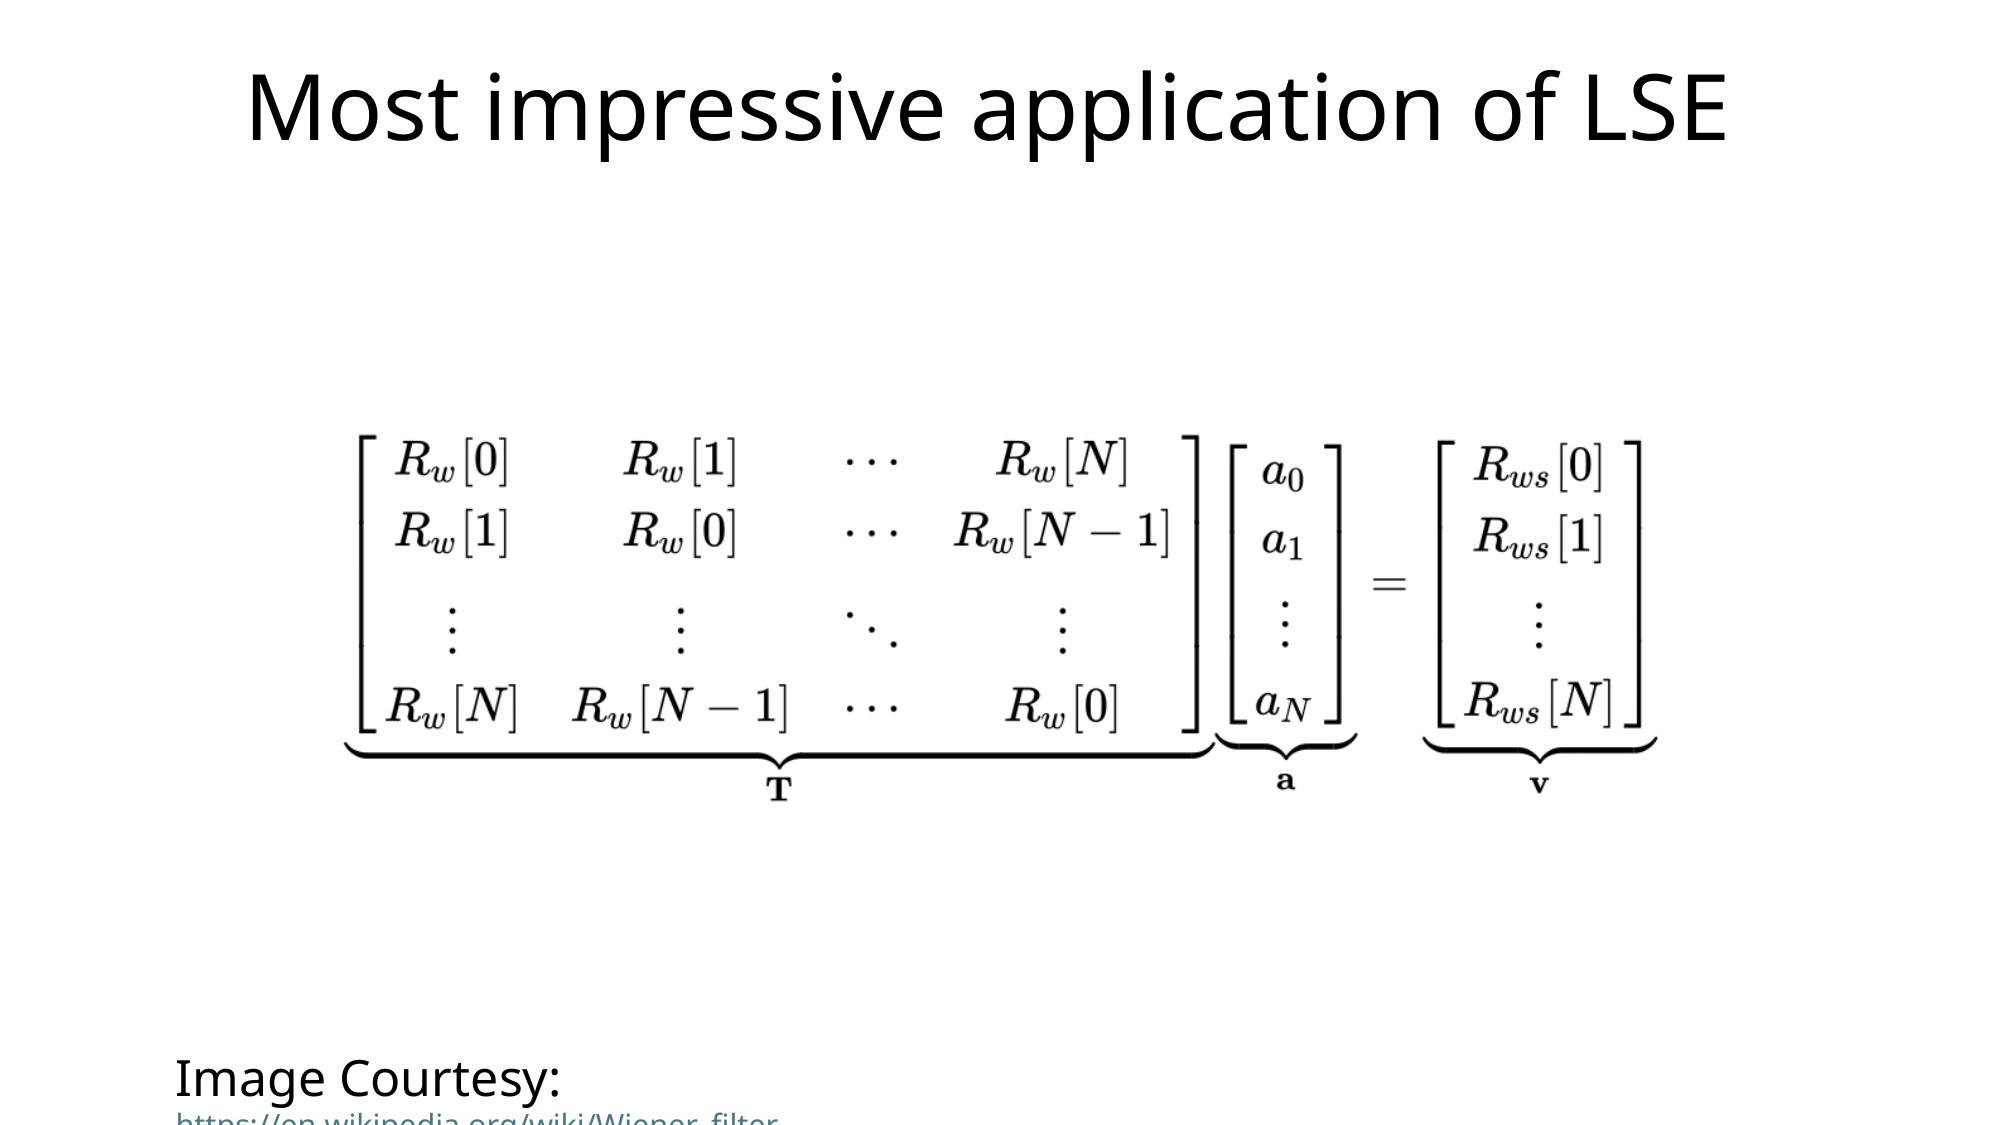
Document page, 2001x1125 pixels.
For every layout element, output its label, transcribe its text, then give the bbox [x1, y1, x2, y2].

title Most impressive application of LSE [99, 16, 1900, 205]
picture [320, 406, 1680, 824]
text_box Image Courtesy: https://en.wikipedia.org/wiki/Wiener_filter [155, 1026, 1177, 1125]
